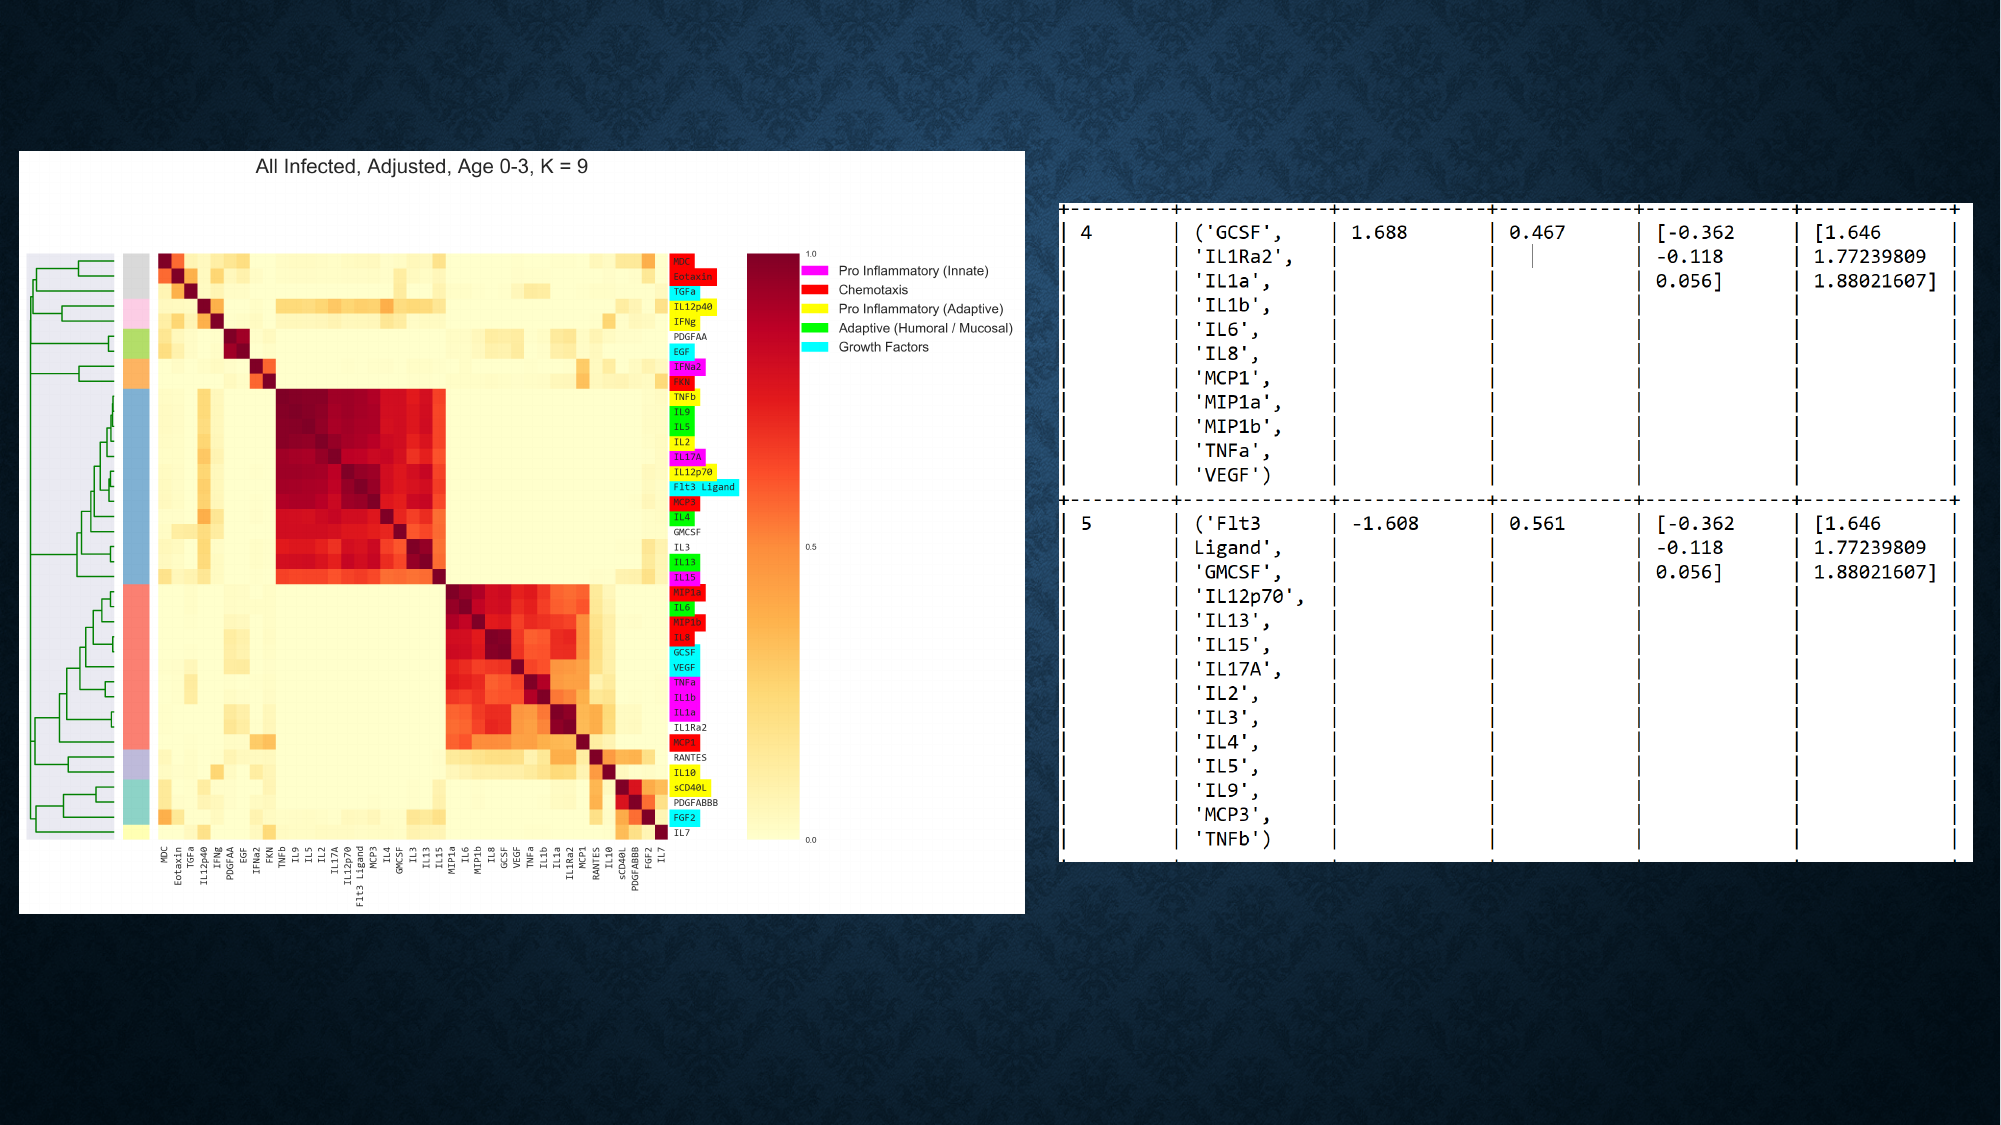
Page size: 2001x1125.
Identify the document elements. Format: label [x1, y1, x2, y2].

picture [1058, 203, 1974, 863]
picture [18, 151, 1025, 914]
